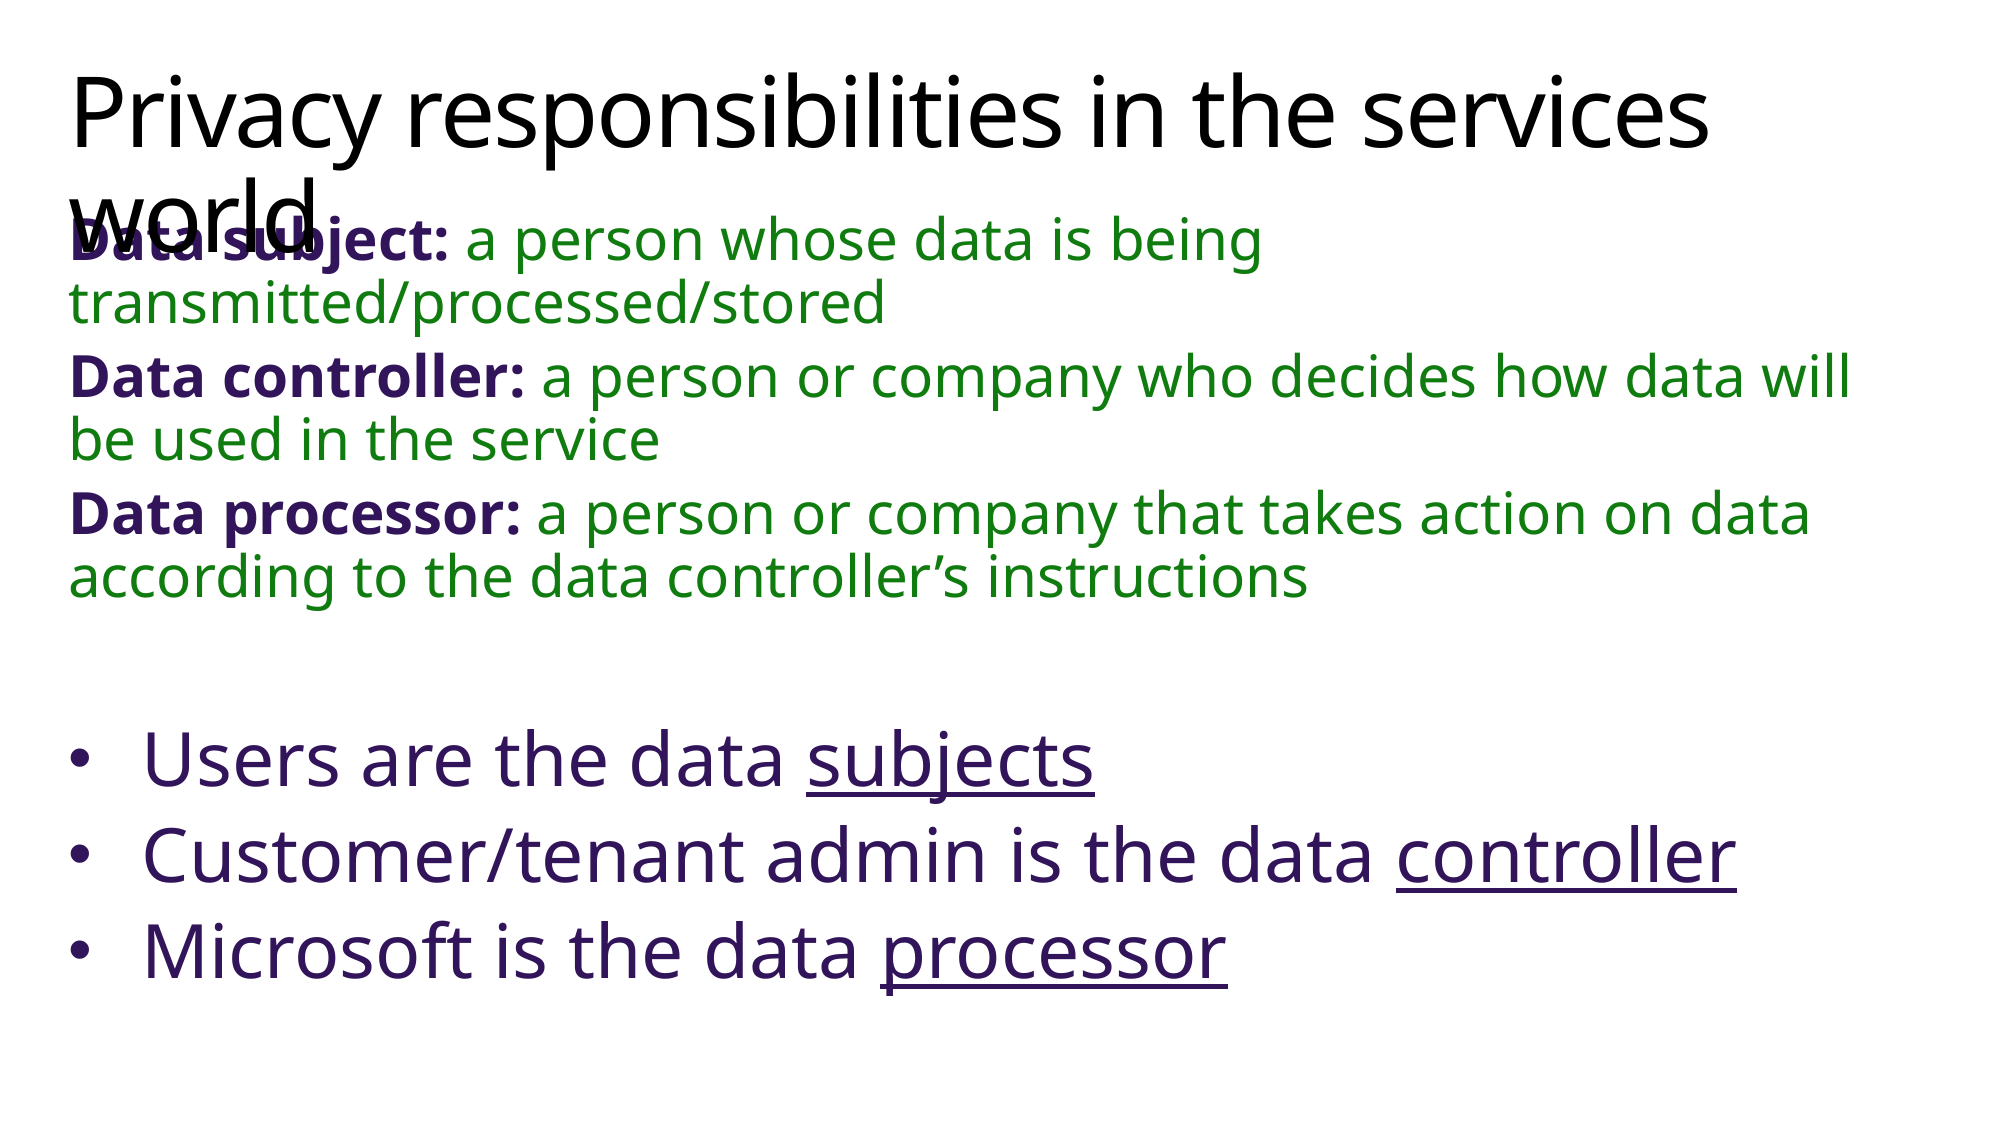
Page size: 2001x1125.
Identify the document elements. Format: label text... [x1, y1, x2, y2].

title Privacy responsibilities in the services world [44, 47, 1957, 196]
list Data subject: a person whose data is being transmitted/processed/stored Data controller: a person or company who decides how data will be used in the service Data processor: a person or company that takes action on data according to the data controller’s instructions Users are the data subjects Customer/tenant admin is the data controller Microsoft is the data processor [44, 196, 1956, 1069]
